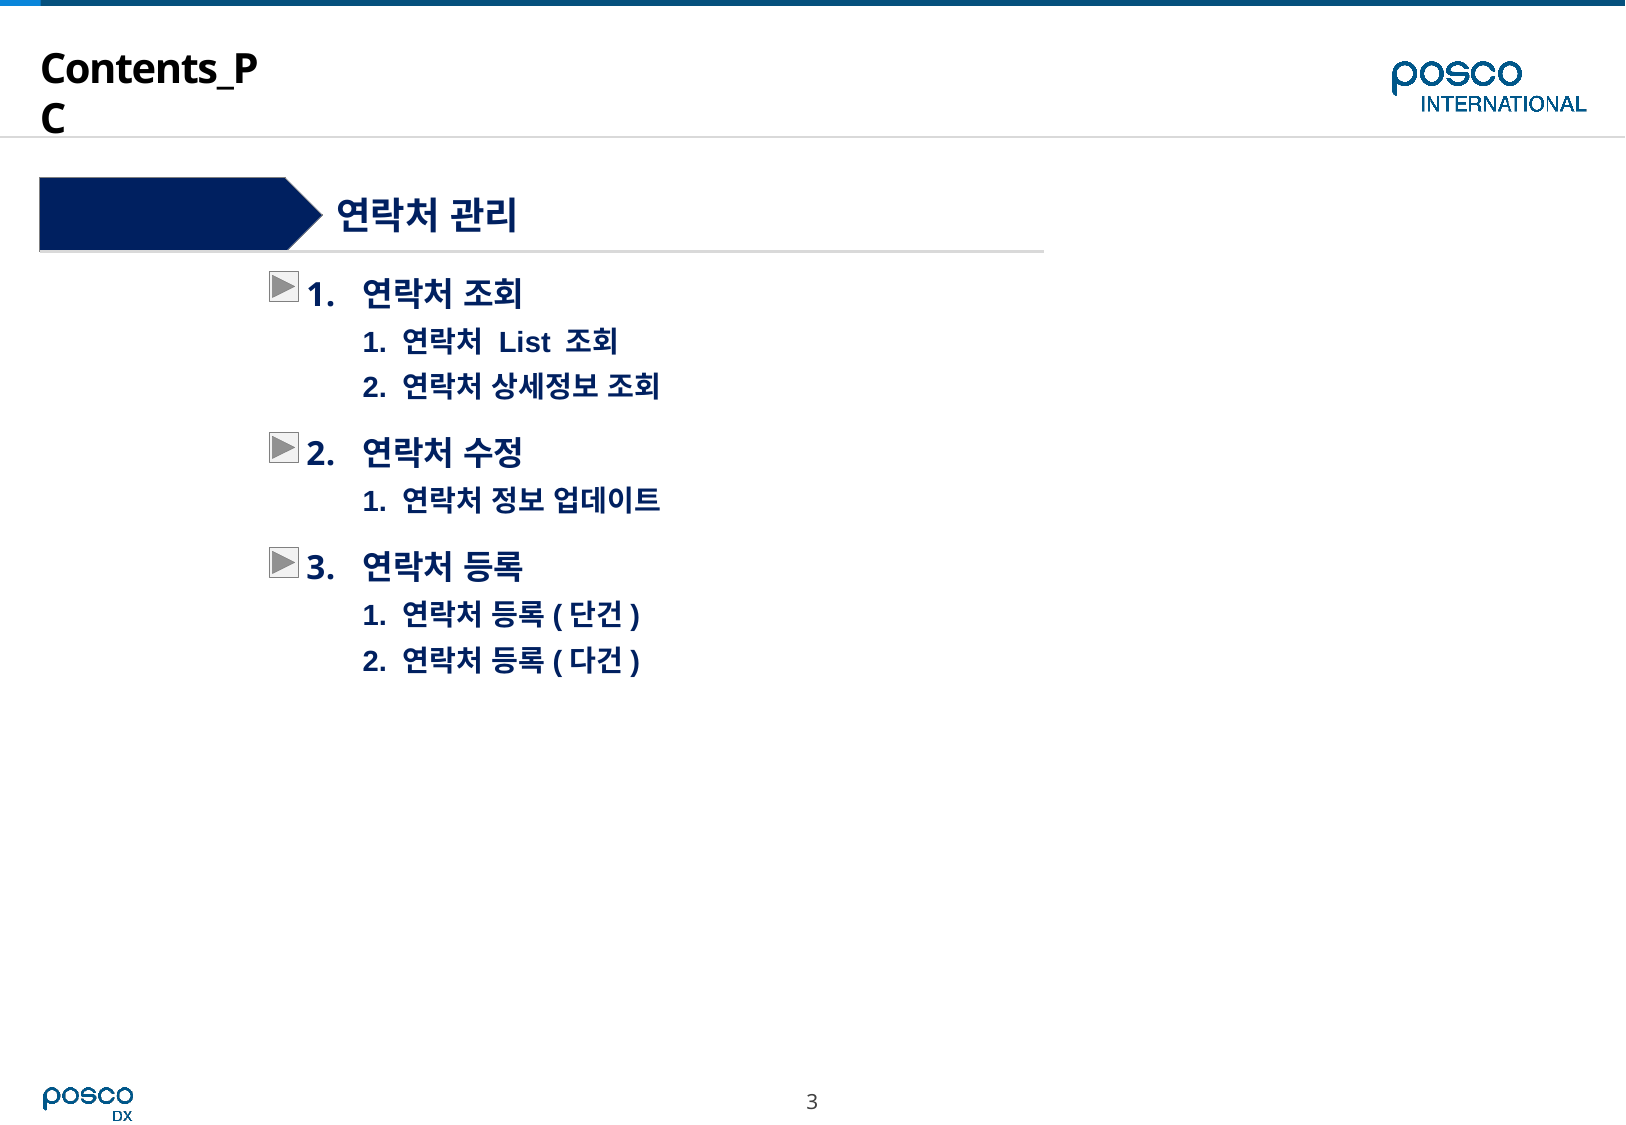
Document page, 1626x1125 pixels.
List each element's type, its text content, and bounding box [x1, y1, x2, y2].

picture [43, 1087, 133, 1121]
text_box [268, 432, 299, 463]
picture [0, 0, 41, 6]
picture [1391, 59, 1587, 113]
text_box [39, 178, 1044, 322]
text_box [268, 547, 299, 578]
title Contents_PC [39, 66, 273, 118]
